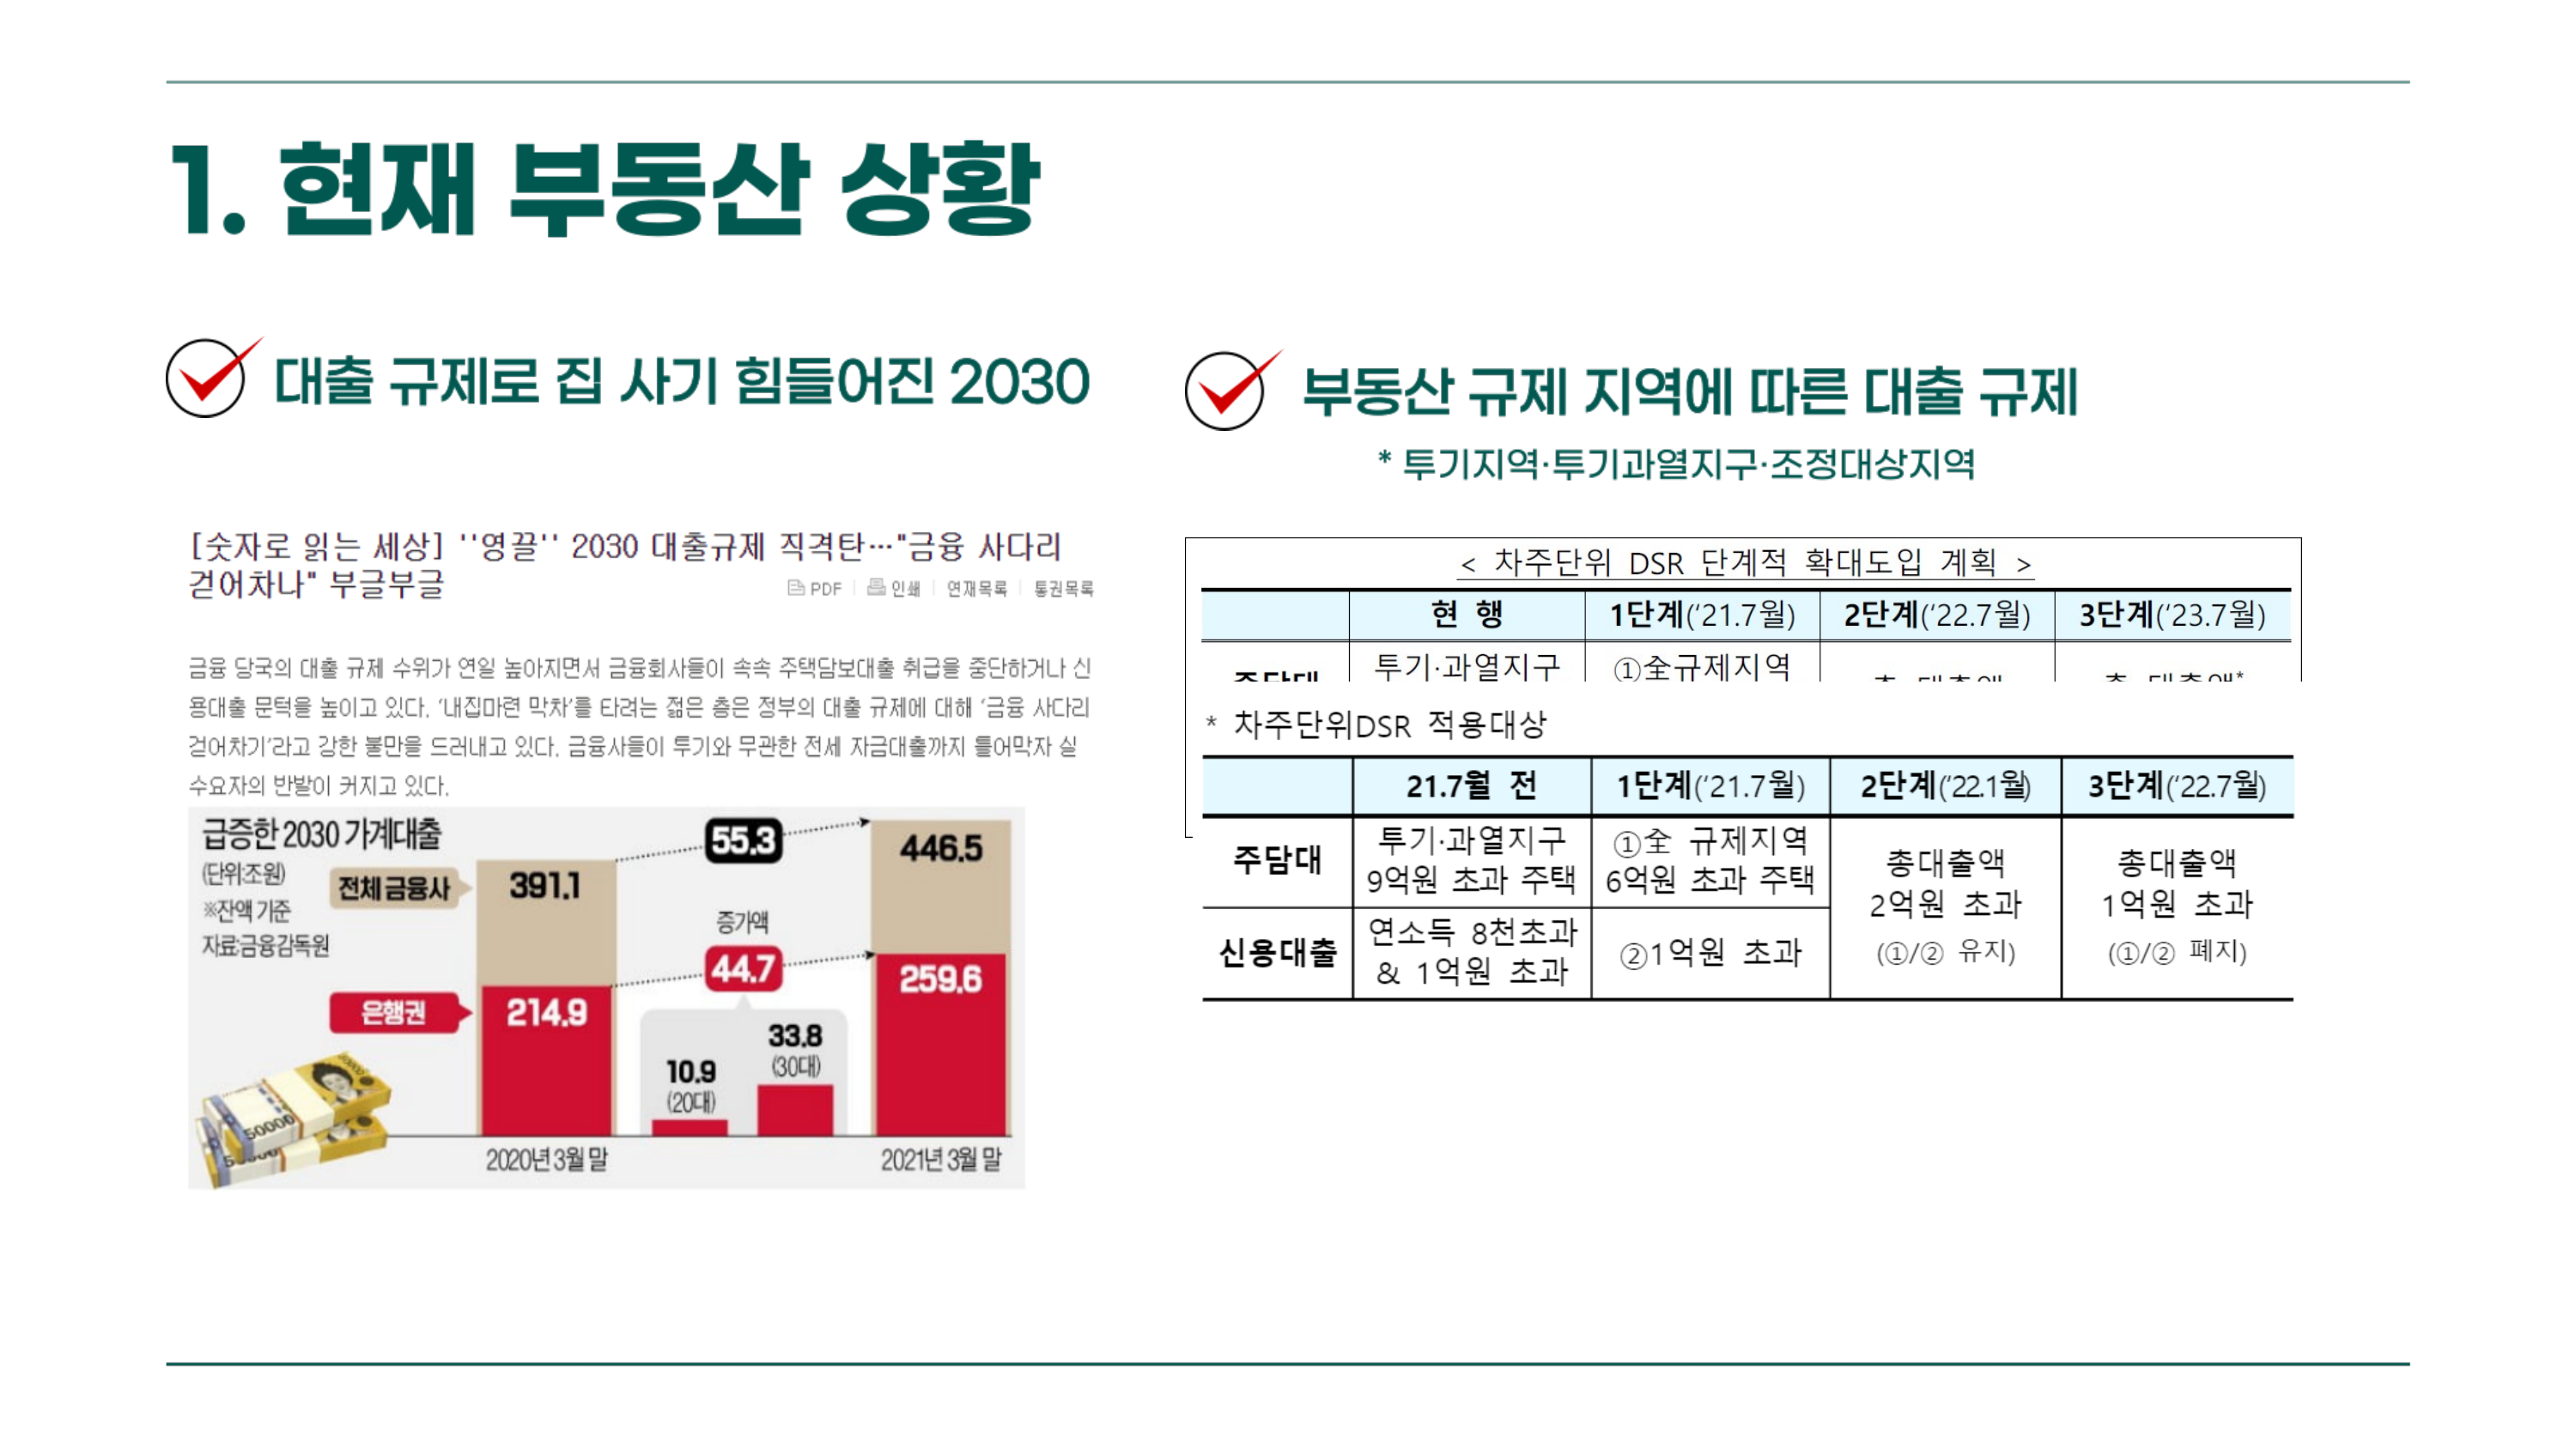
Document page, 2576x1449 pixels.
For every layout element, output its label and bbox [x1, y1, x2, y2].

picture [1294, 351, 2106, 511]
text_box [166, 336, 265, 419]
text_box [166, 1358, 2410, 1370]
text_box [166, 76, 2410, 88]
text_box [187, 522, 1108, 1204]
text_box [1185, 349, 1285, 431]
picture [265, 340, 1116, 449]
picture [154, 108, 1091, 324]
picture [1185, 537, 2304, 1009]
